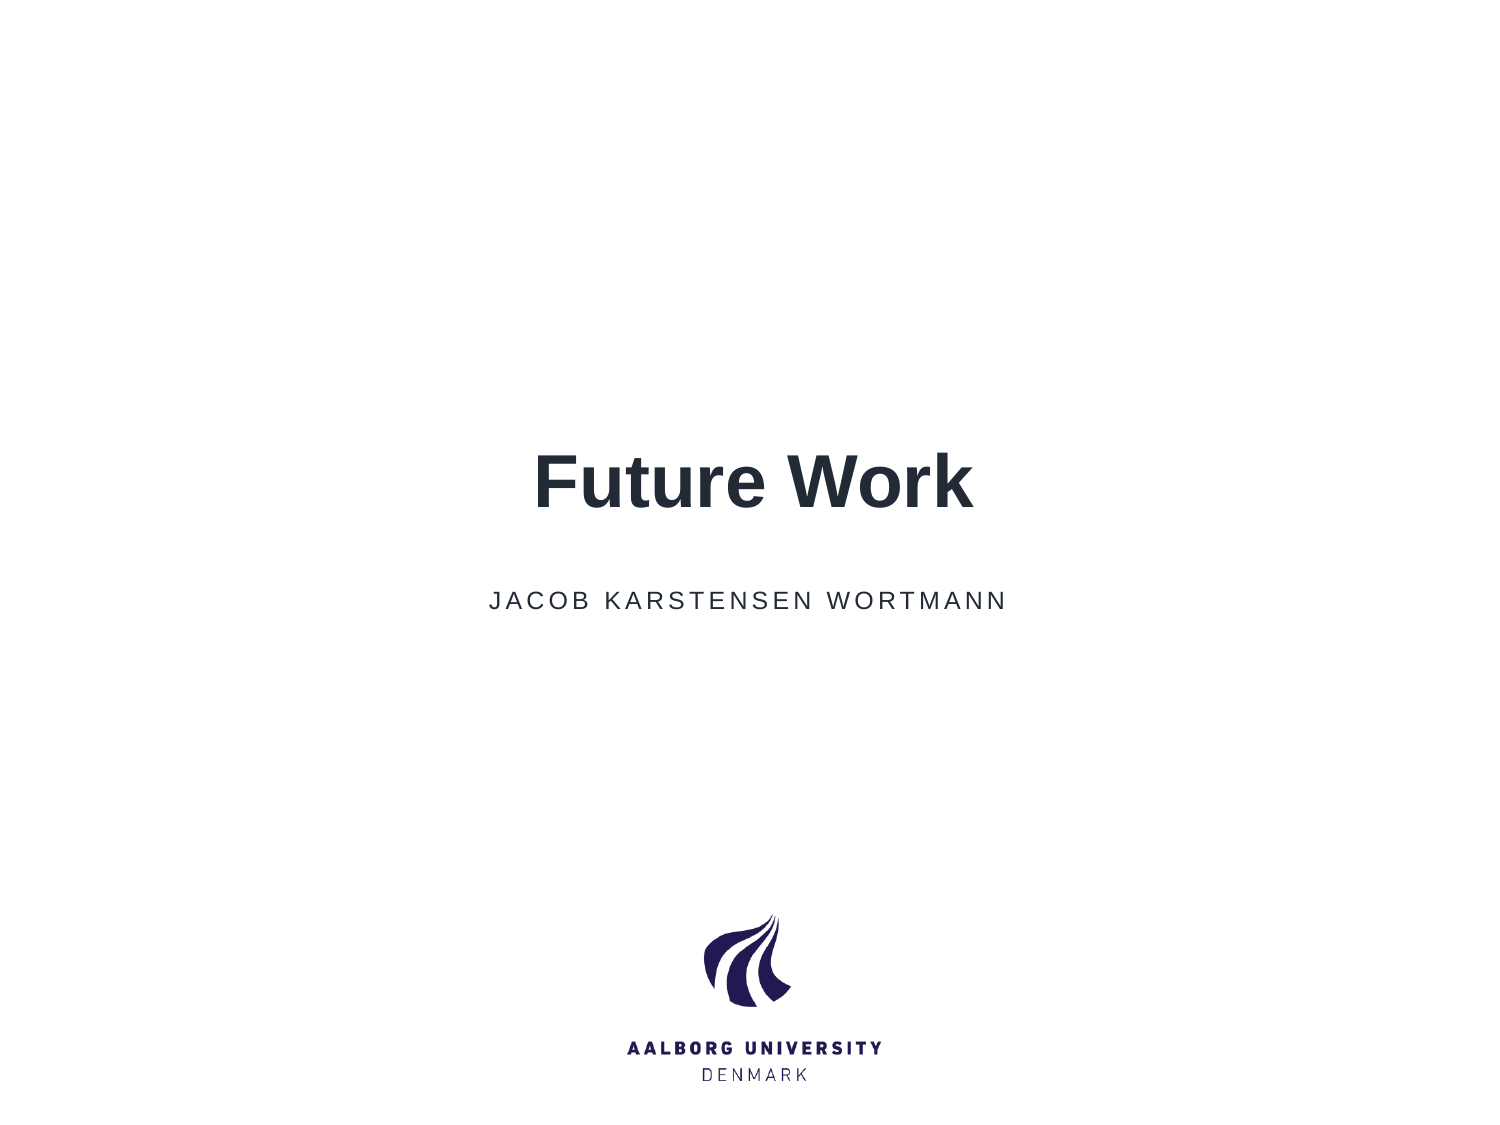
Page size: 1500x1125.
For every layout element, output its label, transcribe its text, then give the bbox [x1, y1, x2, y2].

text_box Jacob Karstensen Wortmann [374, 576, 1125, 622]
title Future Work [299, 397, 1209, 565]
picture [627, 914, 881, 1081]
